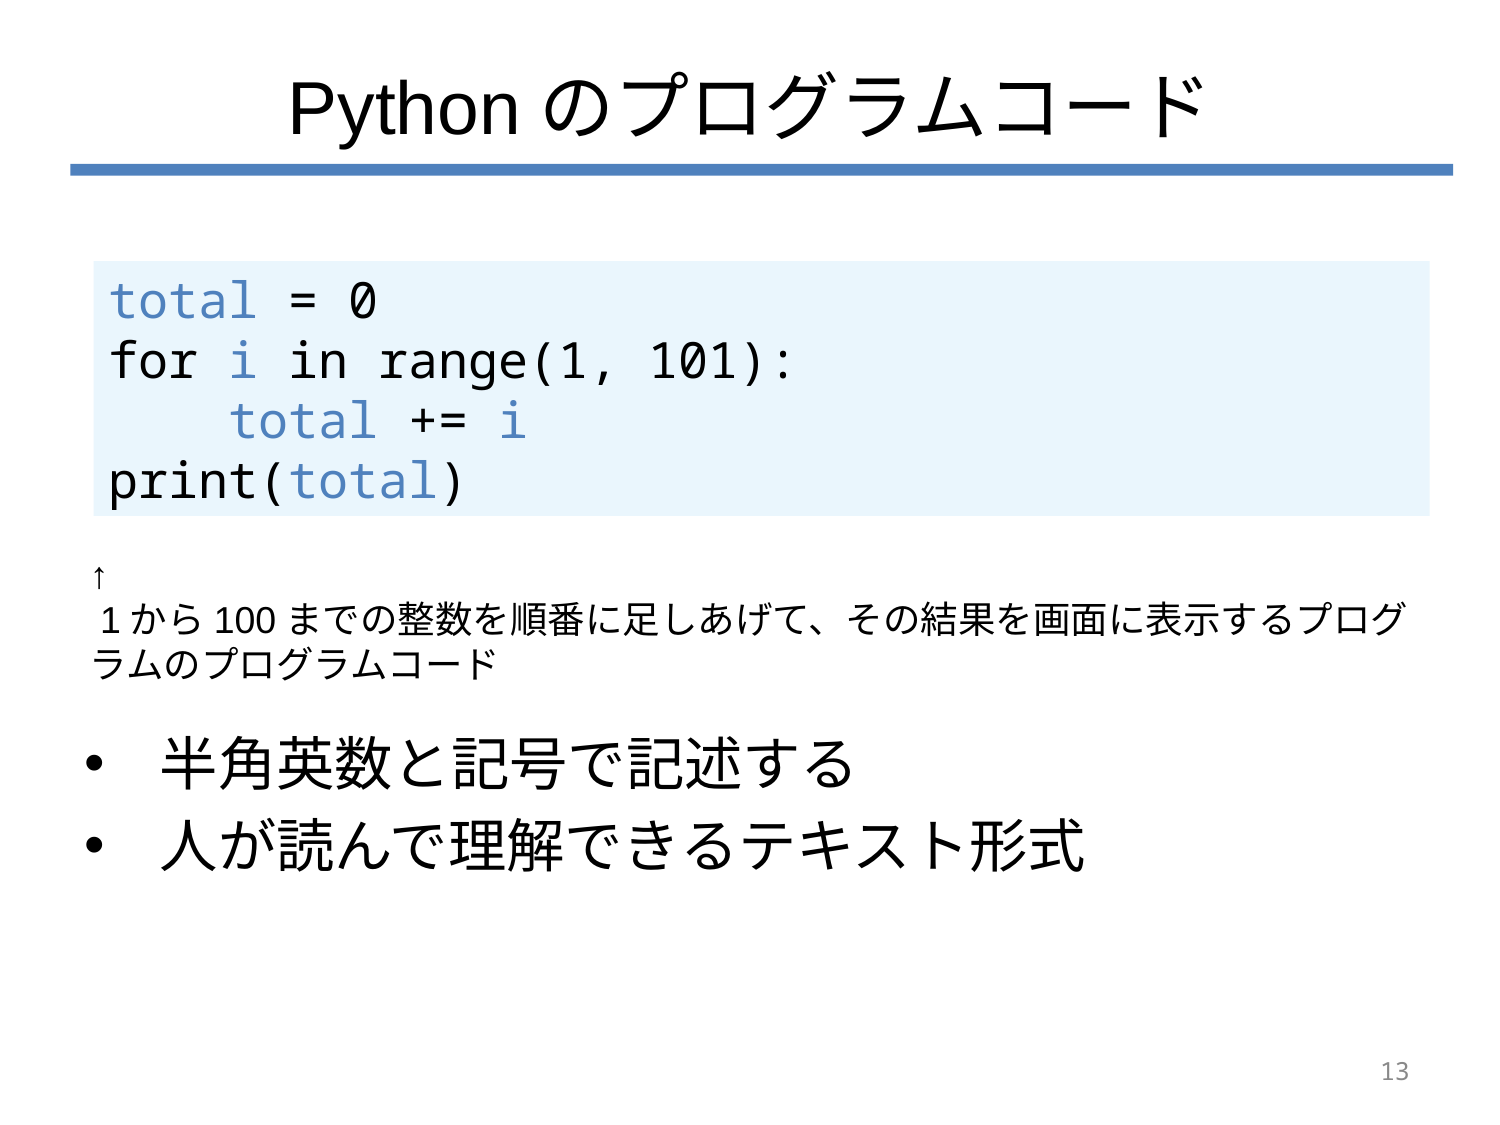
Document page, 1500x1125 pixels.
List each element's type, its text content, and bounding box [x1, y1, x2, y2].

text_box total = 0 for i in range(1, 101): total += i print(total) [93, 261, 1430, 516]
text_box ↑ 1から100までの整数を順番に足しあげて、その結果を画面に表示するプログラムのプログラムコード [74, 543, 1452, 694]
text_box 半角英数と記号で記述する 人が読んで理解できるテキスト形式 [70, 720, 1421, 917]
title Pythonのプログラムコード [75, 45, 1425, 164]
slide_number 13 [1074, 1042, 1425, 1103]
